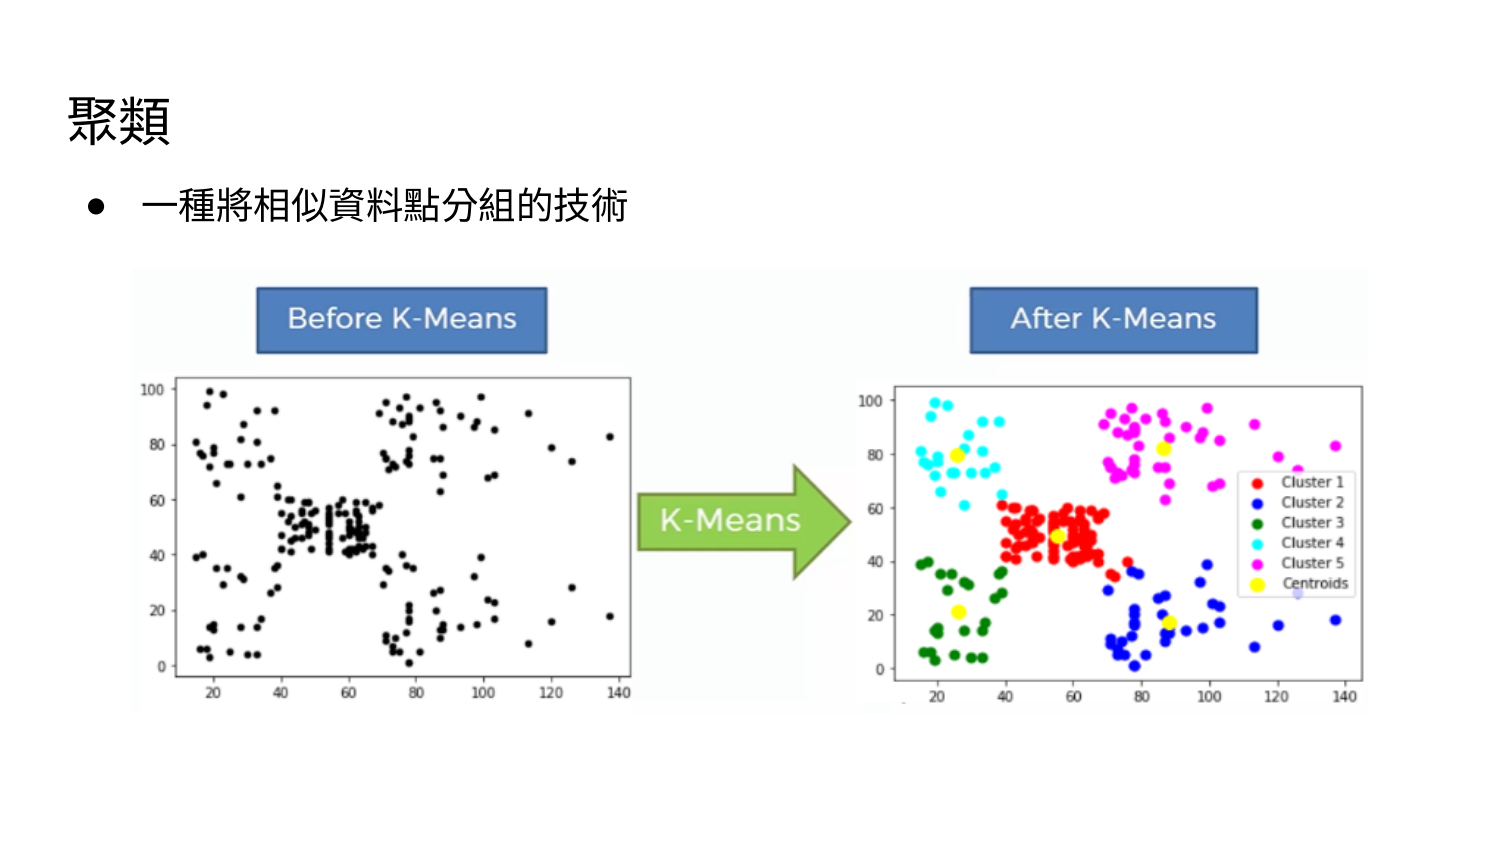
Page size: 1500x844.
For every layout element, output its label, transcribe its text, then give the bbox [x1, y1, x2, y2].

picture [132, 267, 1368, 715]
title 聚類 [51, 72, 1449, 167]
text_box 一種將相似資料點分組的技術 [51, 166, 1048, 394]
